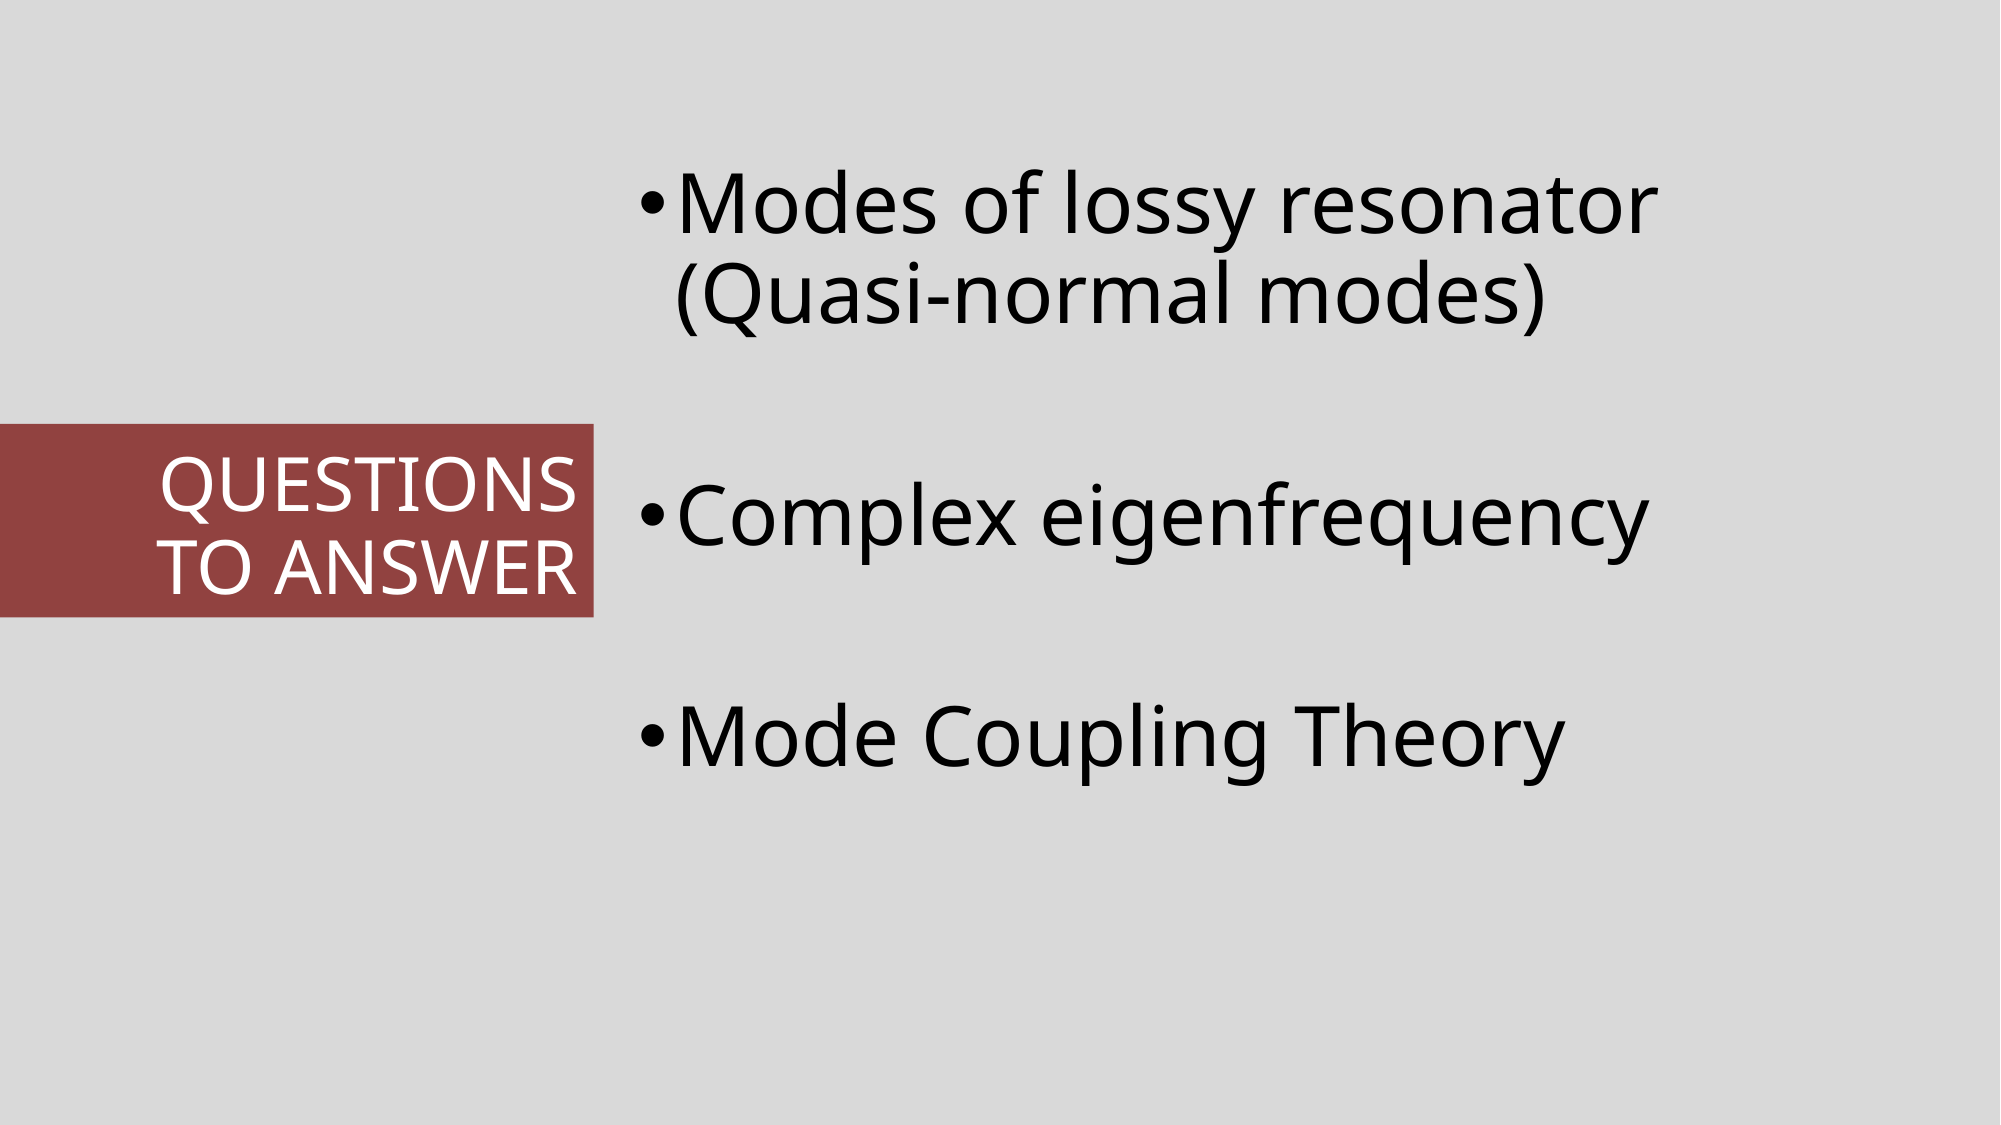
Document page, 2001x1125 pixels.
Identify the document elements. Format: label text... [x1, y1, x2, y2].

text_box Modes of lossy resonator (Quasi-normal modes) Complex eigenfrequency Mode Coupling Theory [623, 154, 1946, 985]
title Questions to answer [0, 423, 594, 618]
